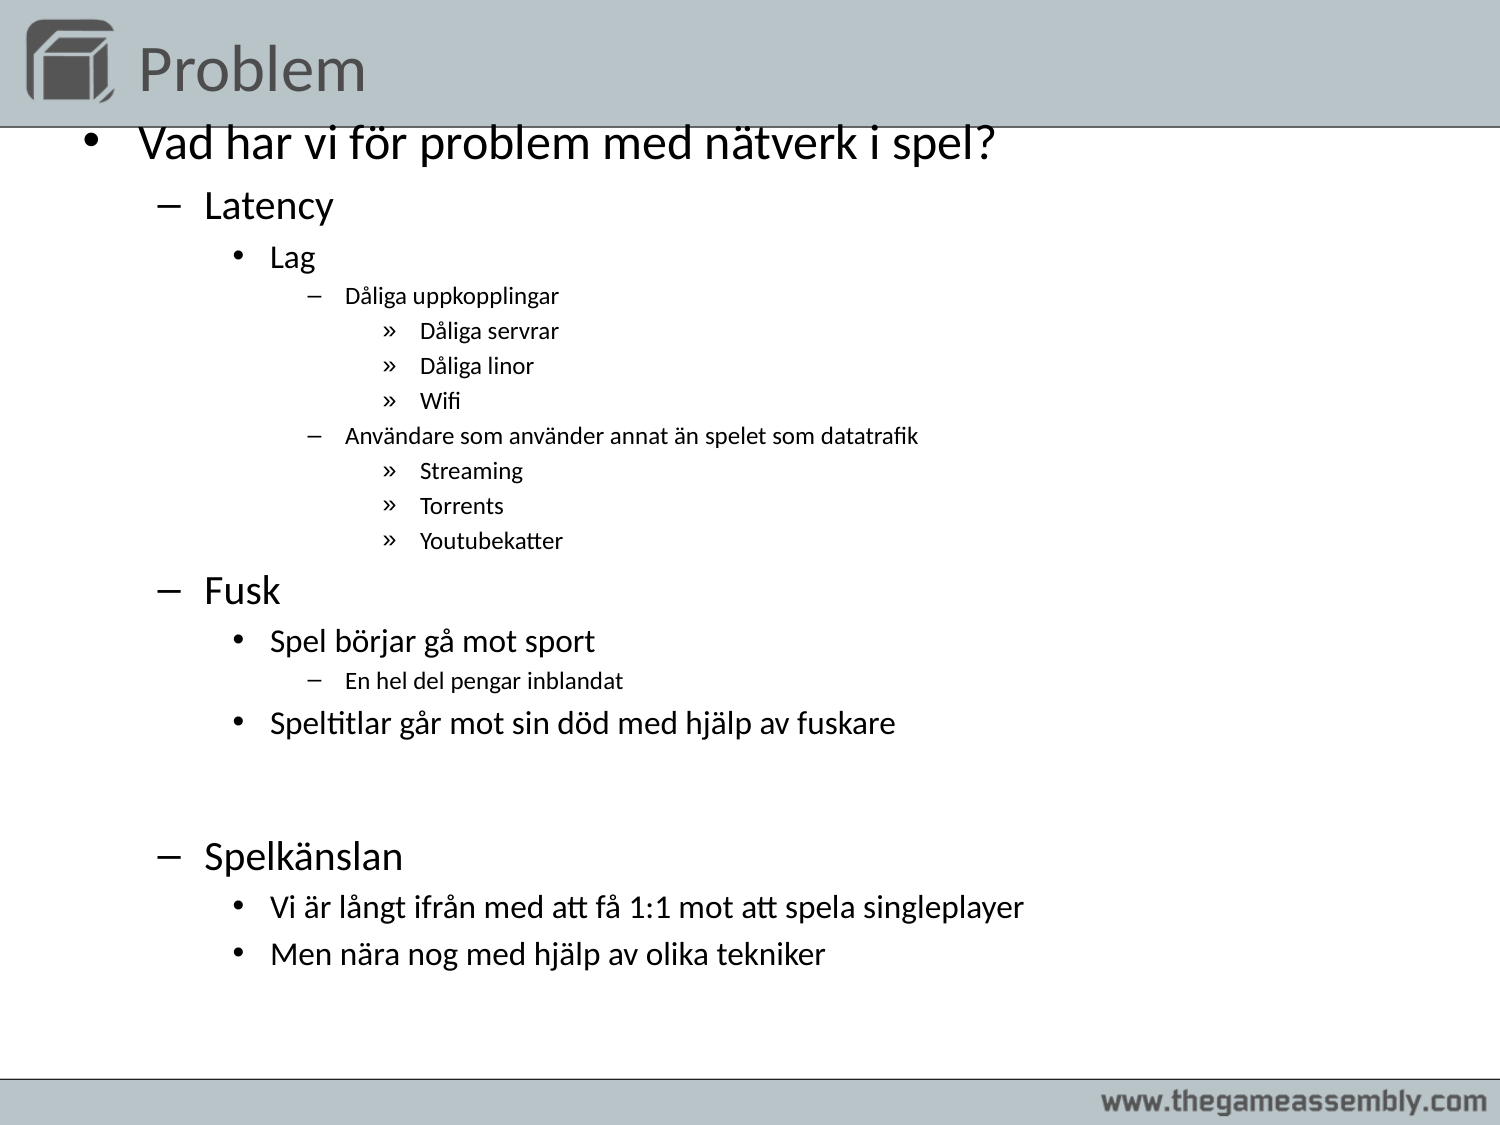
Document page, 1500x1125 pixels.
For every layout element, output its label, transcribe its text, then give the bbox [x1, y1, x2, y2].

list Vad har vi för problem med nätverk i spel? Latency Lag Dåliga uppkopplingar Dåliga servrar Dåliga linor Wifi Användare som använder annat än spelet som datatrafik Streaming Torrents Youtubekatter Fusk Spel börjar gå mot sport En hel del pengar inblandat Speltitlar går mot sin död med hjälp av fuskare Spelkänslan Vi är långt ifrån med att få 1:1 mot att spela singleplayer Men nära nog med hjälp av olika tekniker [67, 160, 1424, 1071]
title Problem [123, 0, 1500, 130]
picture [0, 0, 1500, 1125]
